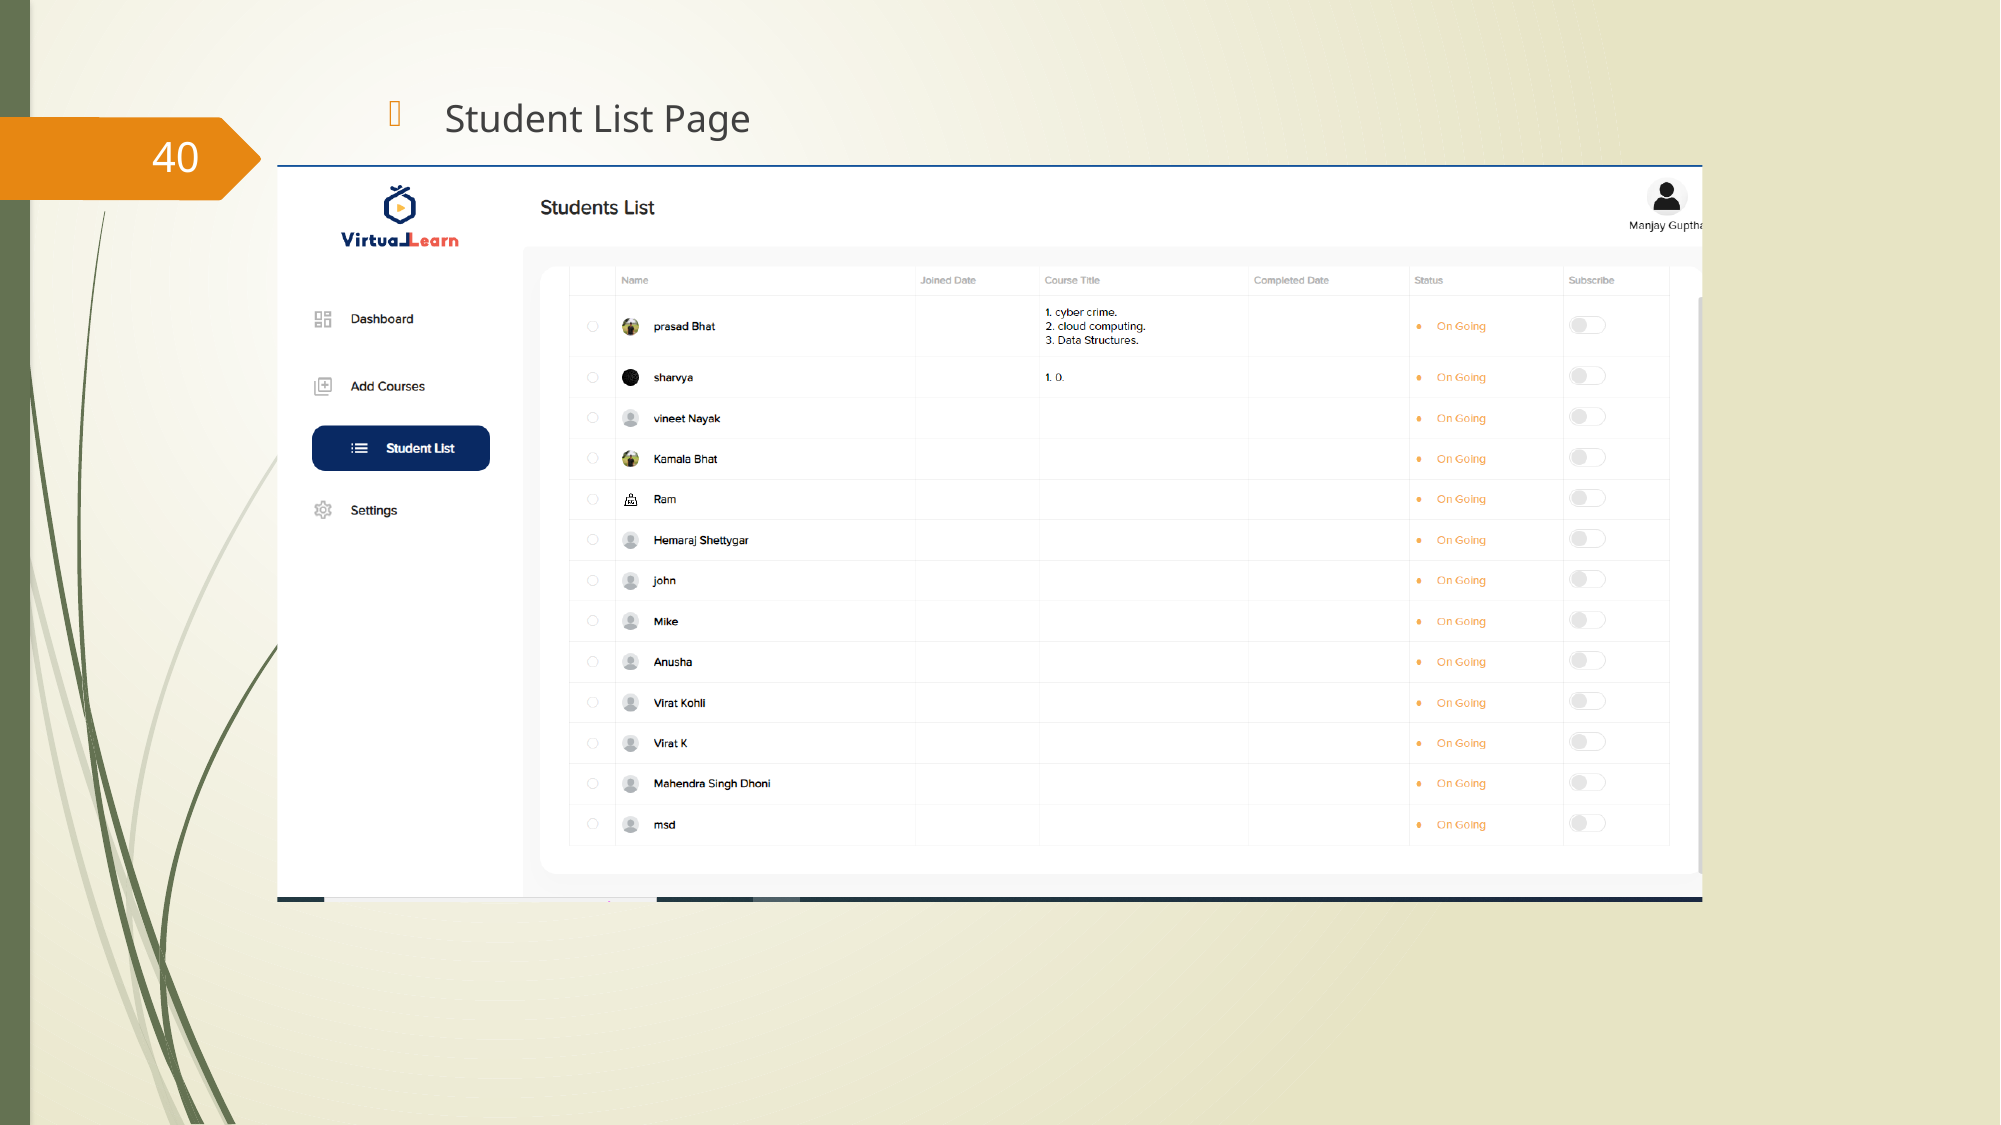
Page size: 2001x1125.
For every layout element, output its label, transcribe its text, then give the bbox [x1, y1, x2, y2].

list Student List Page [373, 87, 1888, 970]
picture [277, 165, 1703, 902]
slide_number 40 [87, 129, 216, 190]
